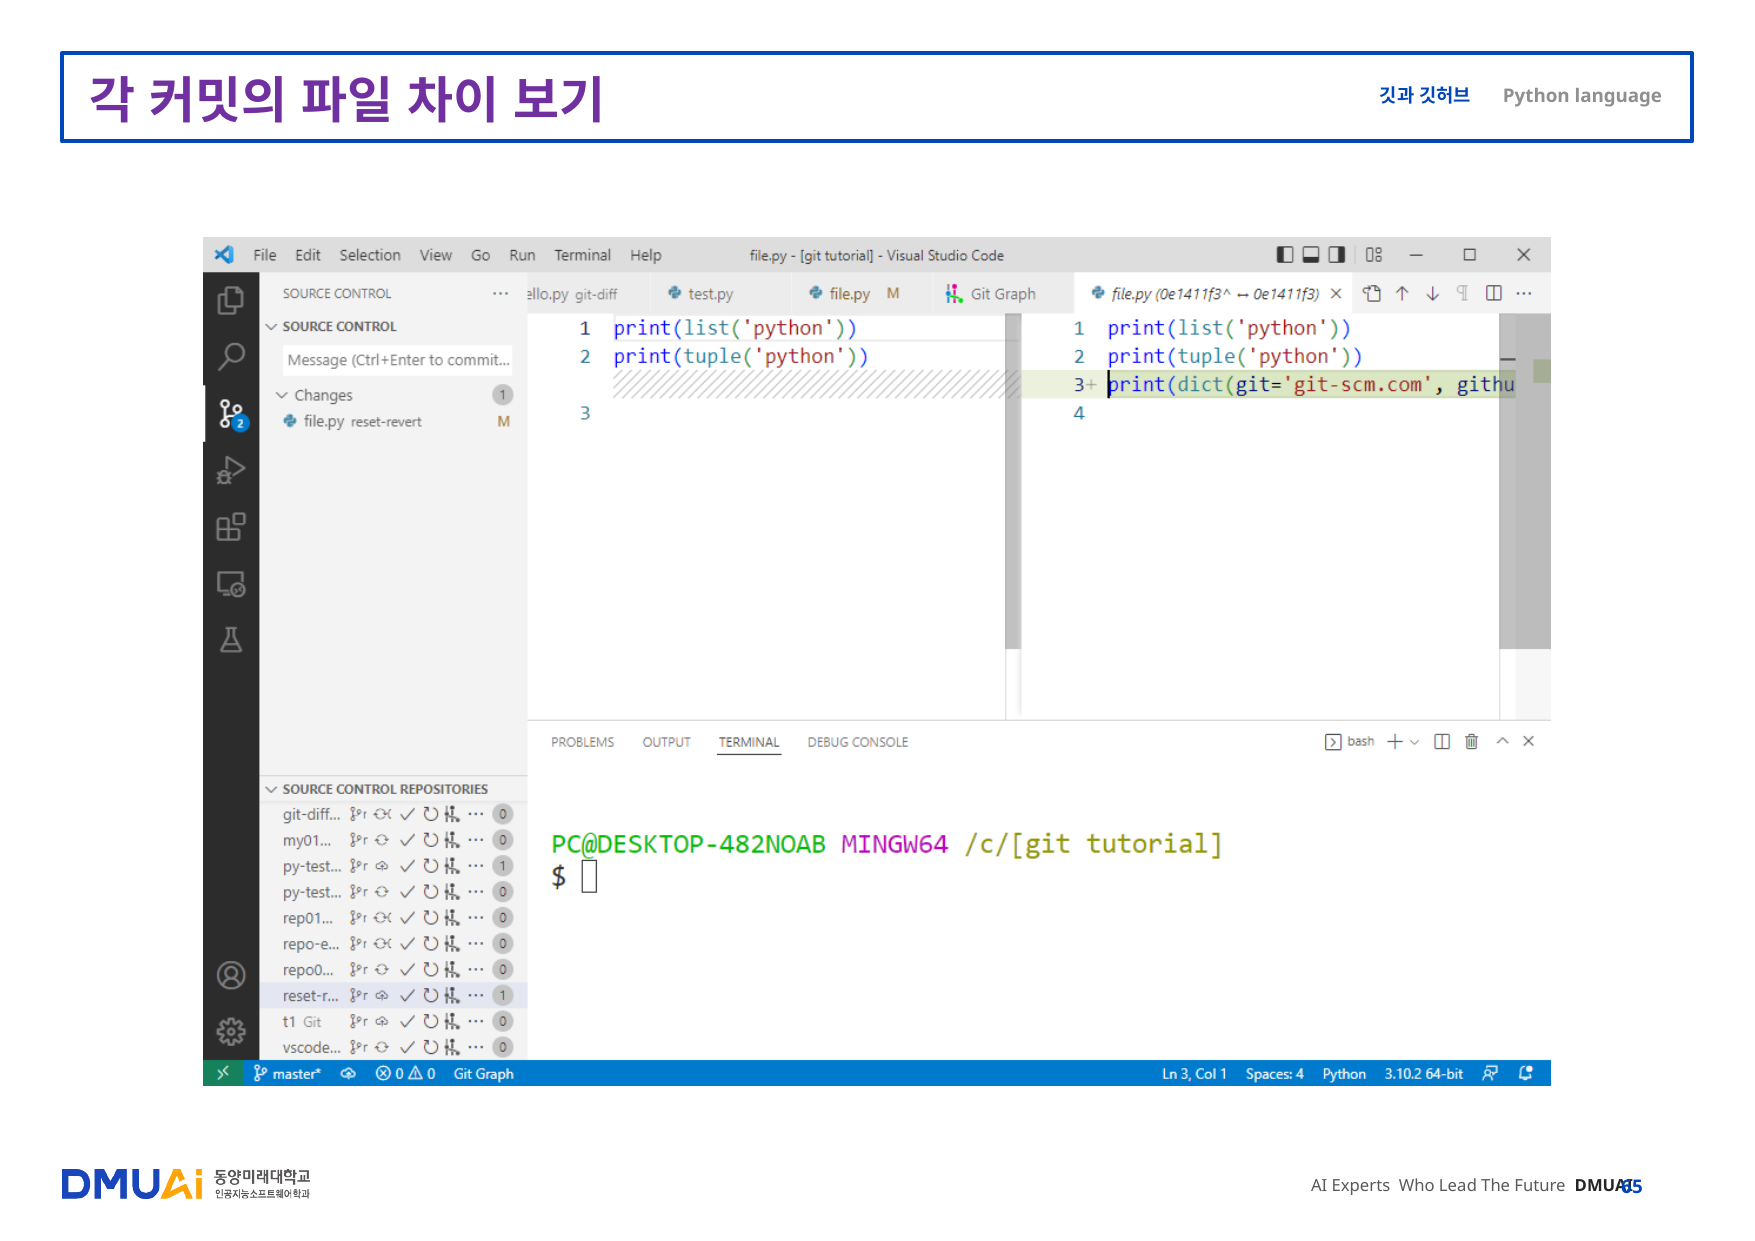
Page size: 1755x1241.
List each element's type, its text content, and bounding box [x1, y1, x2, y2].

title 각 커밋의 파일 차이 보기 [72, 69, 1055, 128]
picture [62, 1169, 310, 1199]
picture [203, 237, 1551, 1086]
